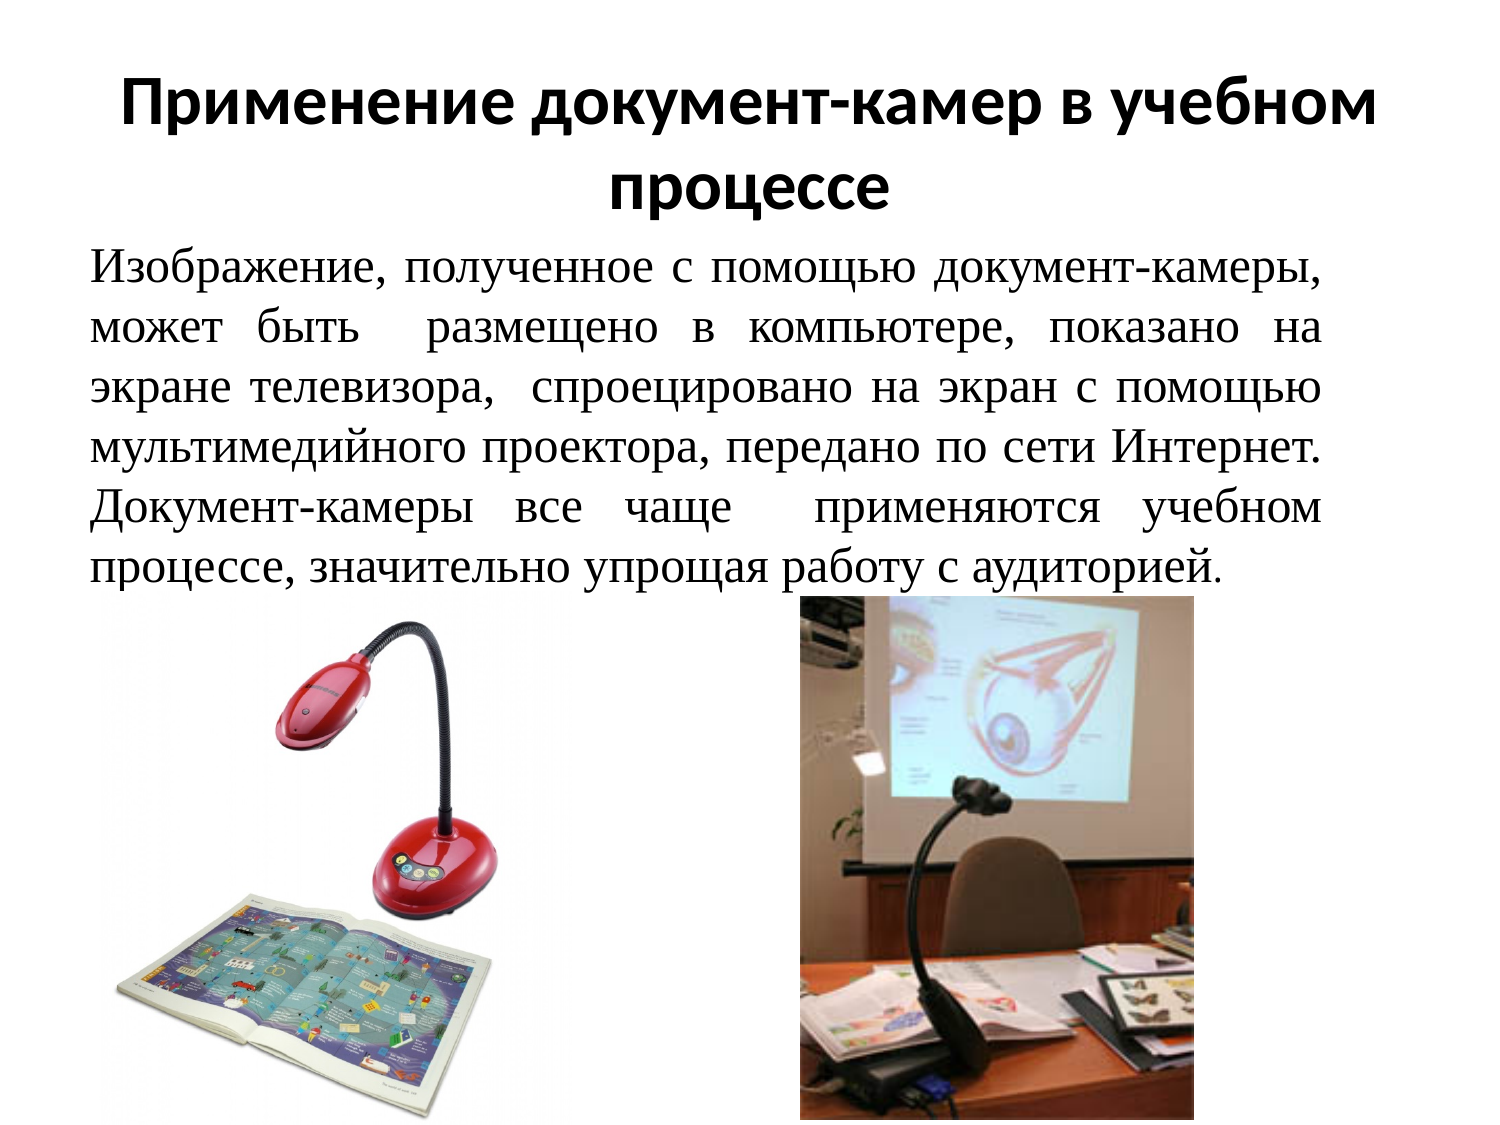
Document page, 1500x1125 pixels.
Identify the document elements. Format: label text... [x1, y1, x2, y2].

text_box Изображение, полученное с помощью документ-камеры, может быть размещено в компьютере, показано на экране телевизора, спроецировано на экран с помощью мультимедийного проектора, передано по сети Интернет. Документ-камеры все чаще применяются учебном процессе, значительно упрощая работу с аудиторией. [74, 224, 1338, 600]
picture [99, 590, 572, 1125]
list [799, 596, 1194, 1120]
title Применение документ-камер в учебном процессе [75, 45, 1425, 233]
